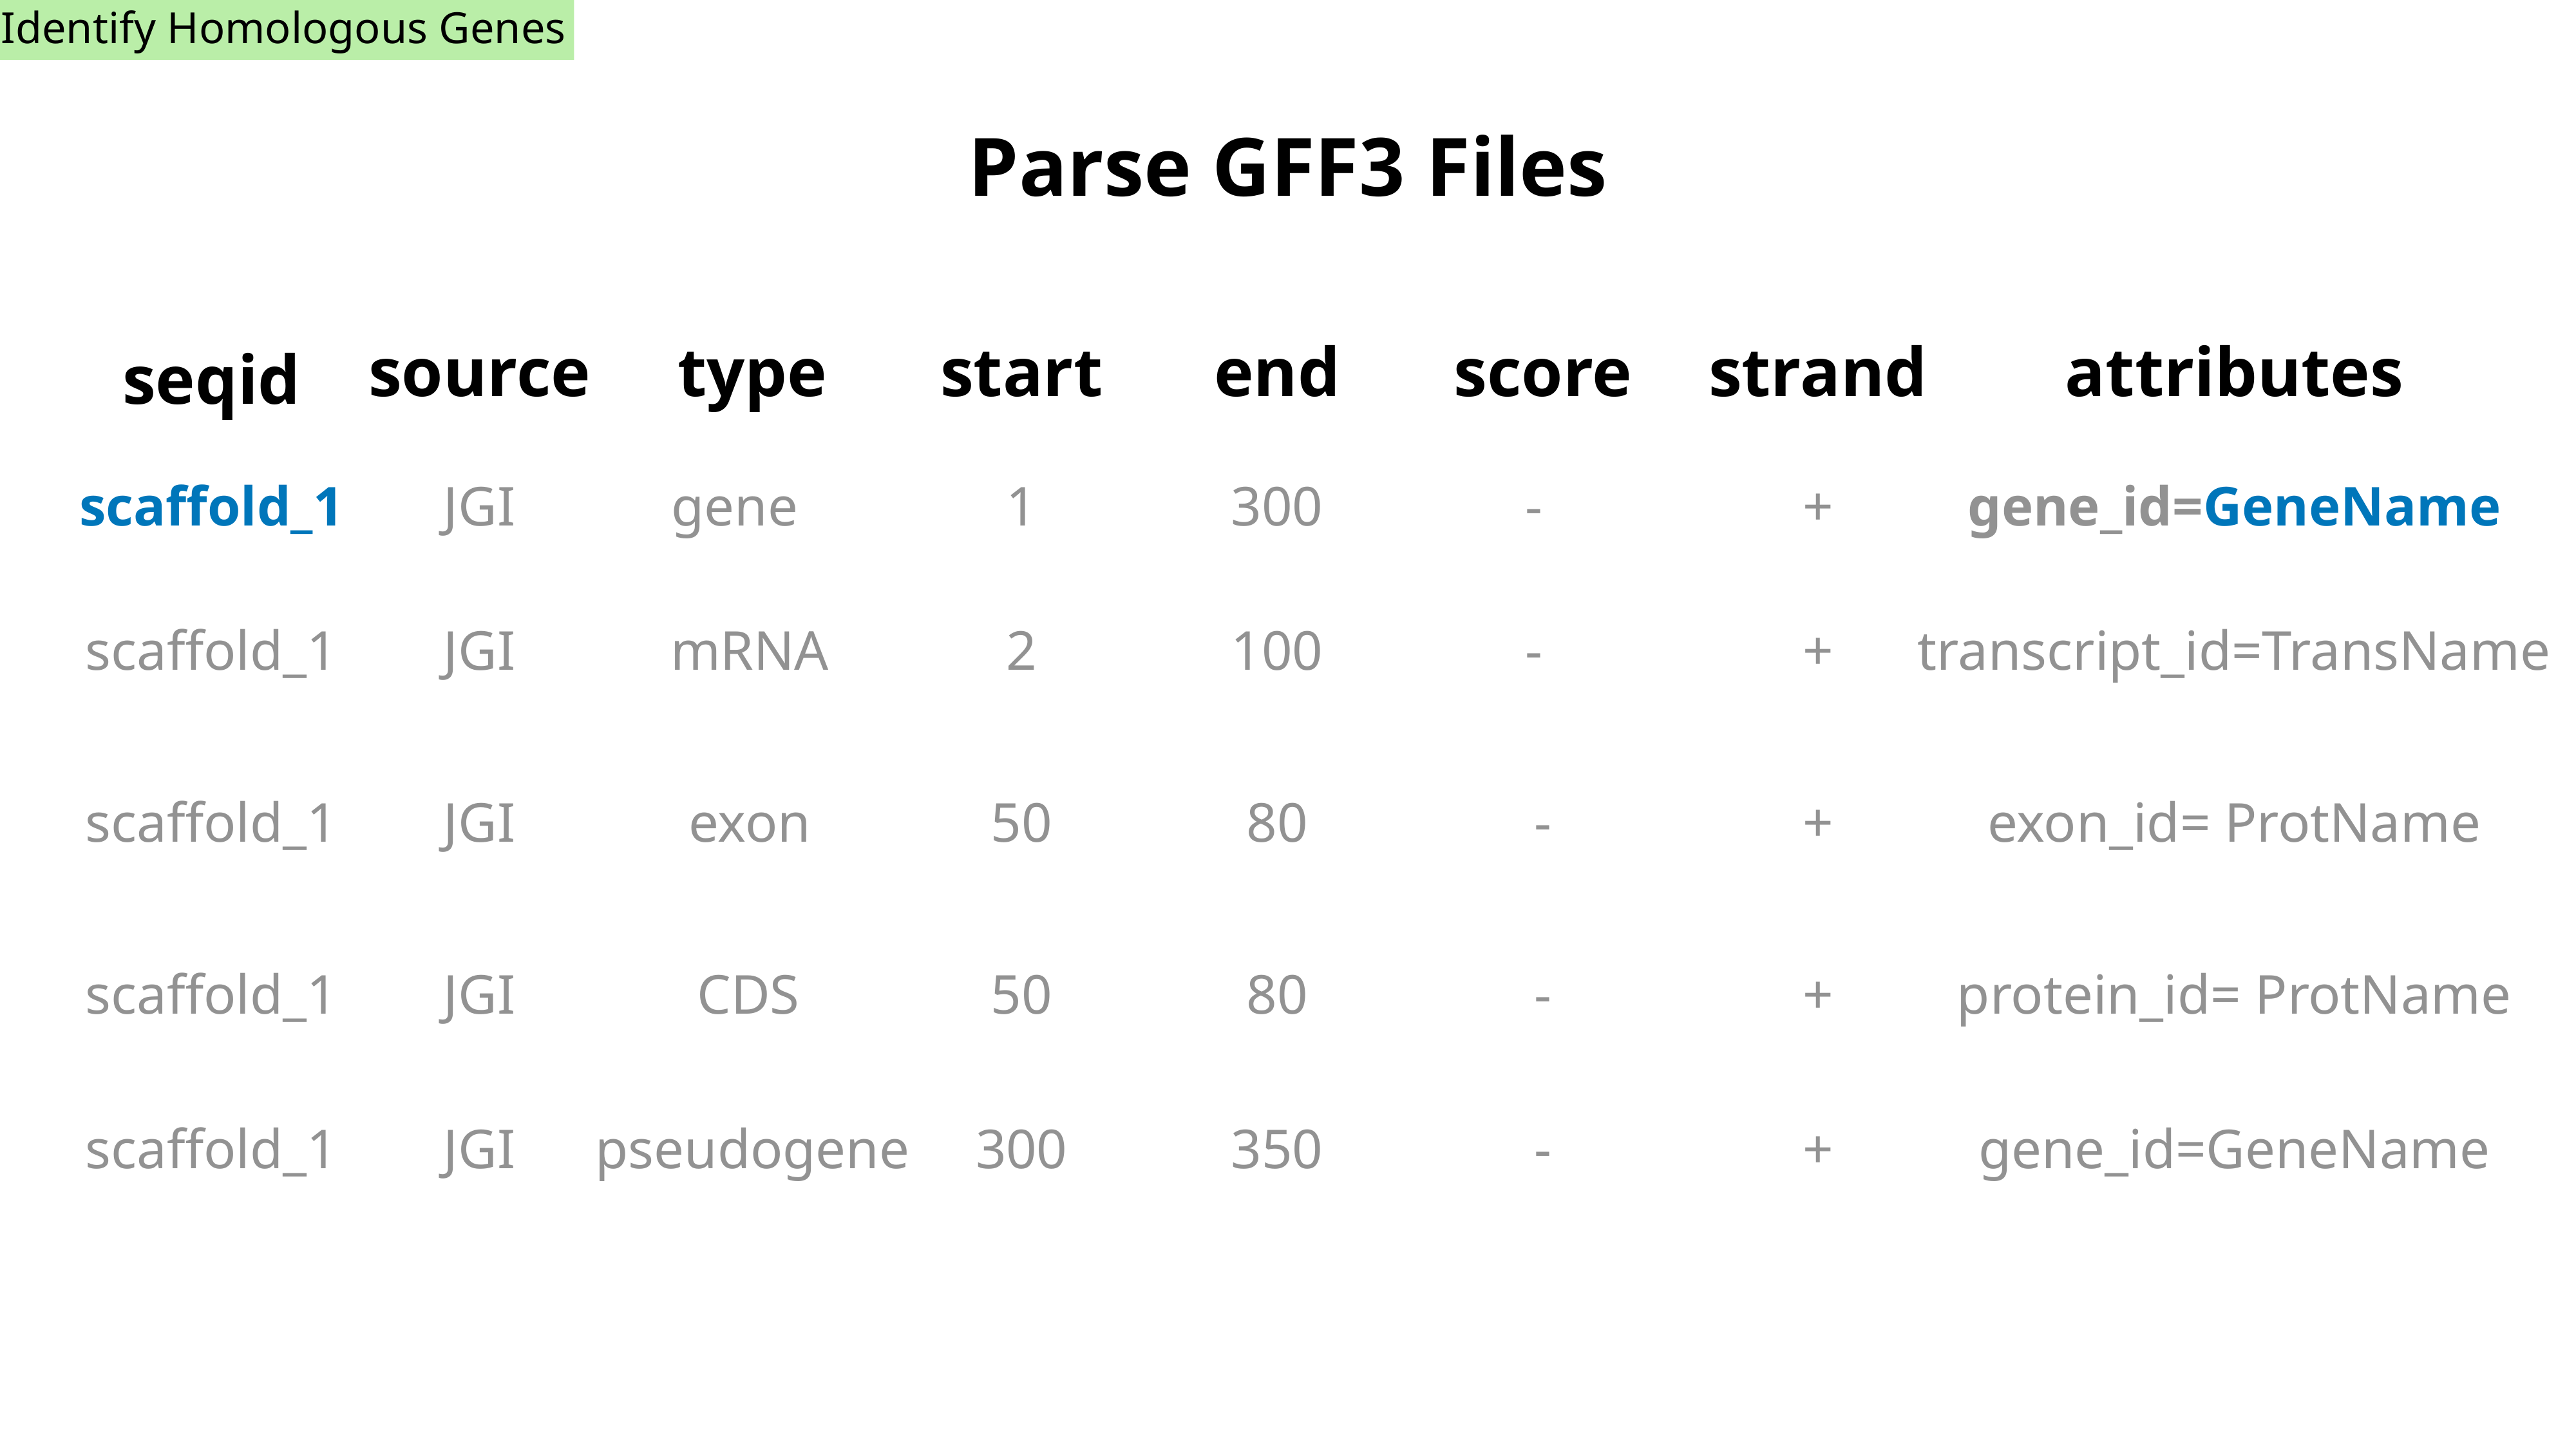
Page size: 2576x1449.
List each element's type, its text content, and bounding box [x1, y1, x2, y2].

text_box - [1517, 609, 1550, 688]
text_box type [670, 321, 835, 417]
text_box 300 [1224, 464, 1331, 545]
text_box start [933, 321, 1111, 417]
text_box JGI [436, 609, 524, 688]
text_box attributes [2058, 321, 2411, 417]
text_box + [1795, 464, 1841, 545]
text_box scaffold_1 [71, 464, 352, 545]
text_box 1 [998, 464, 1045, 545]
text_box exon [681, 781, 819, 861]
text_box + [1795, 952, 1841, 1032]
text_box + [1795, 609, 1841, 688]
text_box strand [1701, 321, 1935, 417]
text_box JGI [436, 781, 524, 861]
text_box exon_id= ProtName [1980, 781, 2489, 861]
text_box + [1795, 781, 1841, 861]
text_box protein_id= ProtName [1949, 952, 2519, 1032]
text_box Identify Homologous Genes [0, 0, 574, 60]
text_box - [1526, 952, 1559, 1032]
text_box 100 [1224, 609, 1331, 688]
text_box - [1526, 1107, 1559, 1187]
text_box mRNA [663, 609, 837, 688]
text_box Parse GFF3 Files [960, 108, 1616, 220]
text_box 80 [1233, 781, 1321, 861]
text_box - [1526, 781, 1559, 861]
text_box scaffold_1 [78, 952, 346, 1032]
text_box 350 [1224, 1107, 1331, 1187]
text_box JGI [436, 464, 524, 545]
text_box gene [663, 464, 806, 545]
text_box gene_id=GeneName [1960, 464, 2509, 545]
text_box JGI [436, 1107, 524, 1187]
text_box 50 [983, 952, 1060, 1032]
text_box 300 [968, 1107, 1075, 1187]
text_box end [1206, 321, 1348, 417]
text_box CDS [689, 952, 808, 1032]
text_box - [1517, 464, 1550, 545]
text_box 2 [998, 609, 1045, 688]
text_box transcript_id=TransName [1910, 609, 2559, 688]
text_box 80 [1239, 952, 1316, 1032]
text_box JGI [436, 952, 524, 1032]
text_box + [1795, 1107, 1841, 1187]
text_box 50 [983, 781, 1060, 861]
text_box gene_id=GeneName [1971, 1107, 2498, 1187]
text_box scaffold_1 [78, 609, 346, 688]
text_box pseudogene [587, 1107, 918, 1187]
text_box scaffold_1 [78, 781, 346, 861]
text_box scaffold_1 [78, 1107, 346, 1187]
text_box seqid [115, 329, 308, 425]
text_box score [1446, 321, 1640, 417]
text_box source [361, 321, 598, 417]
